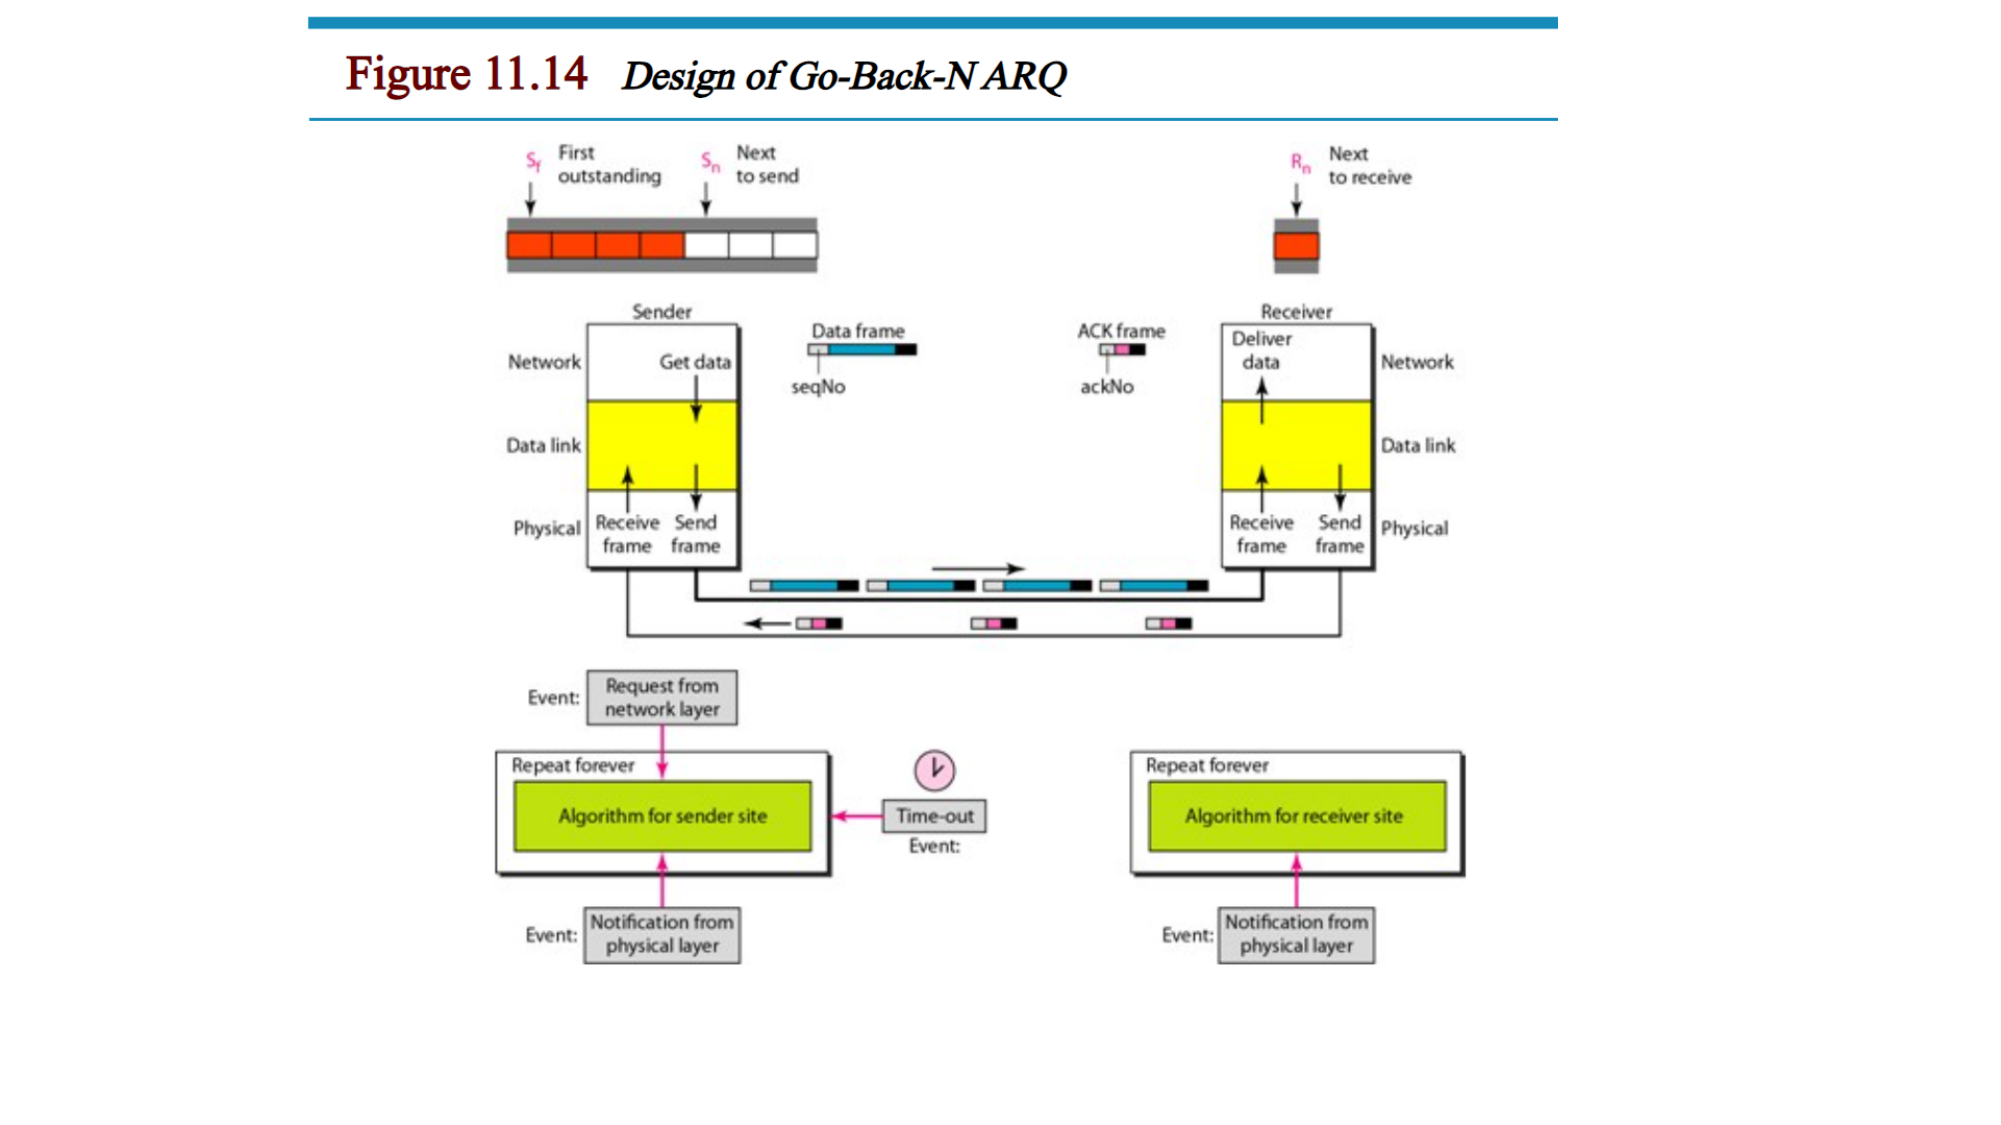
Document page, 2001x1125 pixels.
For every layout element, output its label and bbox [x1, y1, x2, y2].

picture [306, 0, 1558, 985]
